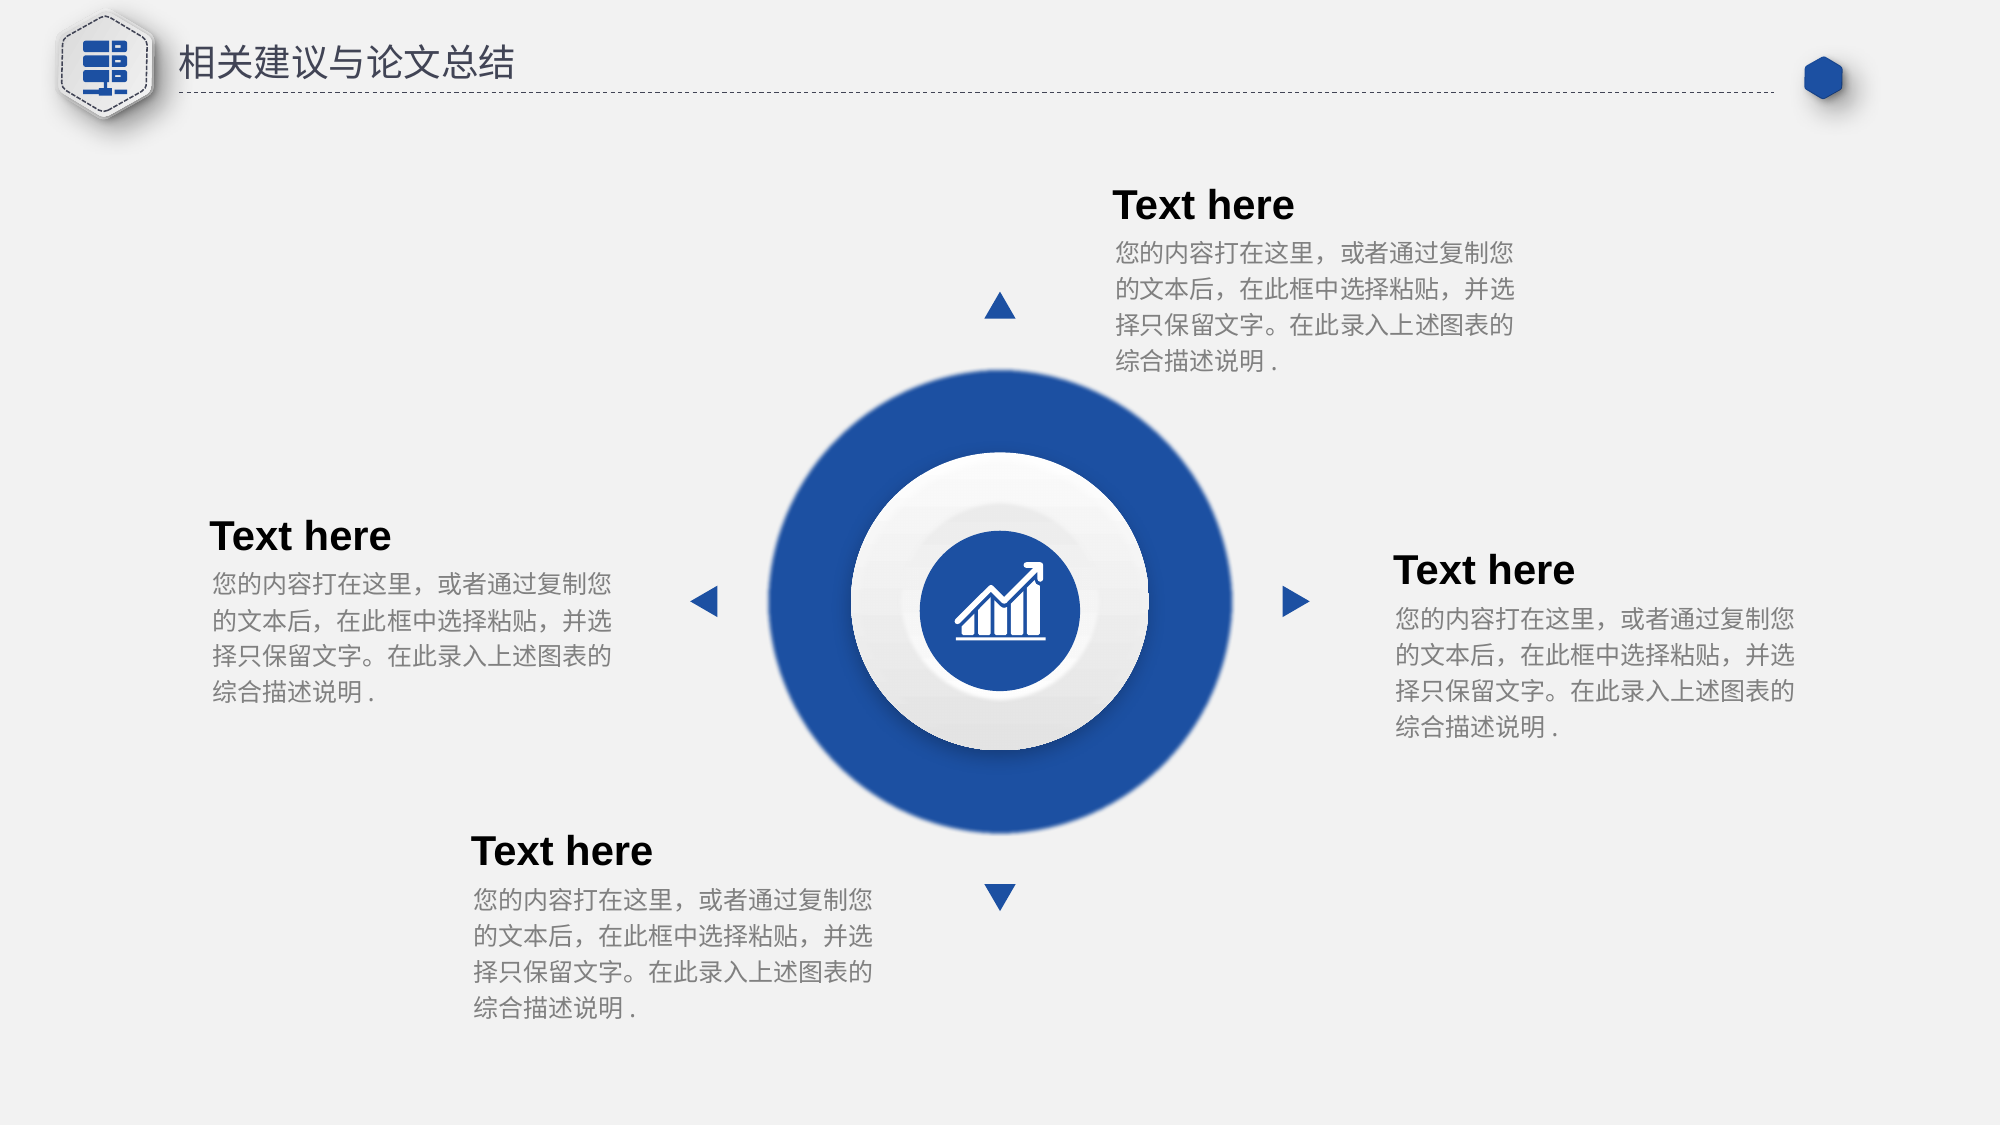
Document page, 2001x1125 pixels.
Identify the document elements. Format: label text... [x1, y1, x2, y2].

text_box 您的内容打在这里，或者通过复制您的文本后，在此框中选择粘贴，并选择只保留文字。在此录入上述图表的综合描述说明. [1100, 237, 1544, 383]
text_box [1802, 58, 1845, 97]
text_box [772, 618, 1229, 831]
text_box 您的内容打在这里，或者通过复制您的文本后，在此框中选择粘贴，并选择只保留文字。在此录入上述图表的综合描述说明. [1380, 603, 1825, 749]
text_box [954, 562, 1046, 585]
text_box [772, 373, 1229, 585]
text_box Text here [1378, 533, 1851, 603]
text_box Text here [1097, 168, 1570, 237]
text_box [851, 618, 1149, 751]
text_box 相关建议与论文总结 [167, 33, 596, 90]
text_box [49, 14, 160, 114]
text_box 您的内容打在这里，或者通过复制您的文本后，在此框中选择粘贴，并选择只保留文字。在此录入上述图表的综合描述说明. [458, 884, 903, 1030]
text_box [690, 585, 1310, 618]
text_box 您的内容打在这里，或者通过复制您的文本后，在此框中选择粘贴，并选择只保留文字。在此录入上述图表的综合描述说明. [197, 568, 641, 715]
text_box Text here [194, 499, 667, 568]
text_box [851, 452, 1149, 585]
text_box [954, 618, 1046, 641]
text_box Text here [456, 814, 928, 884]
